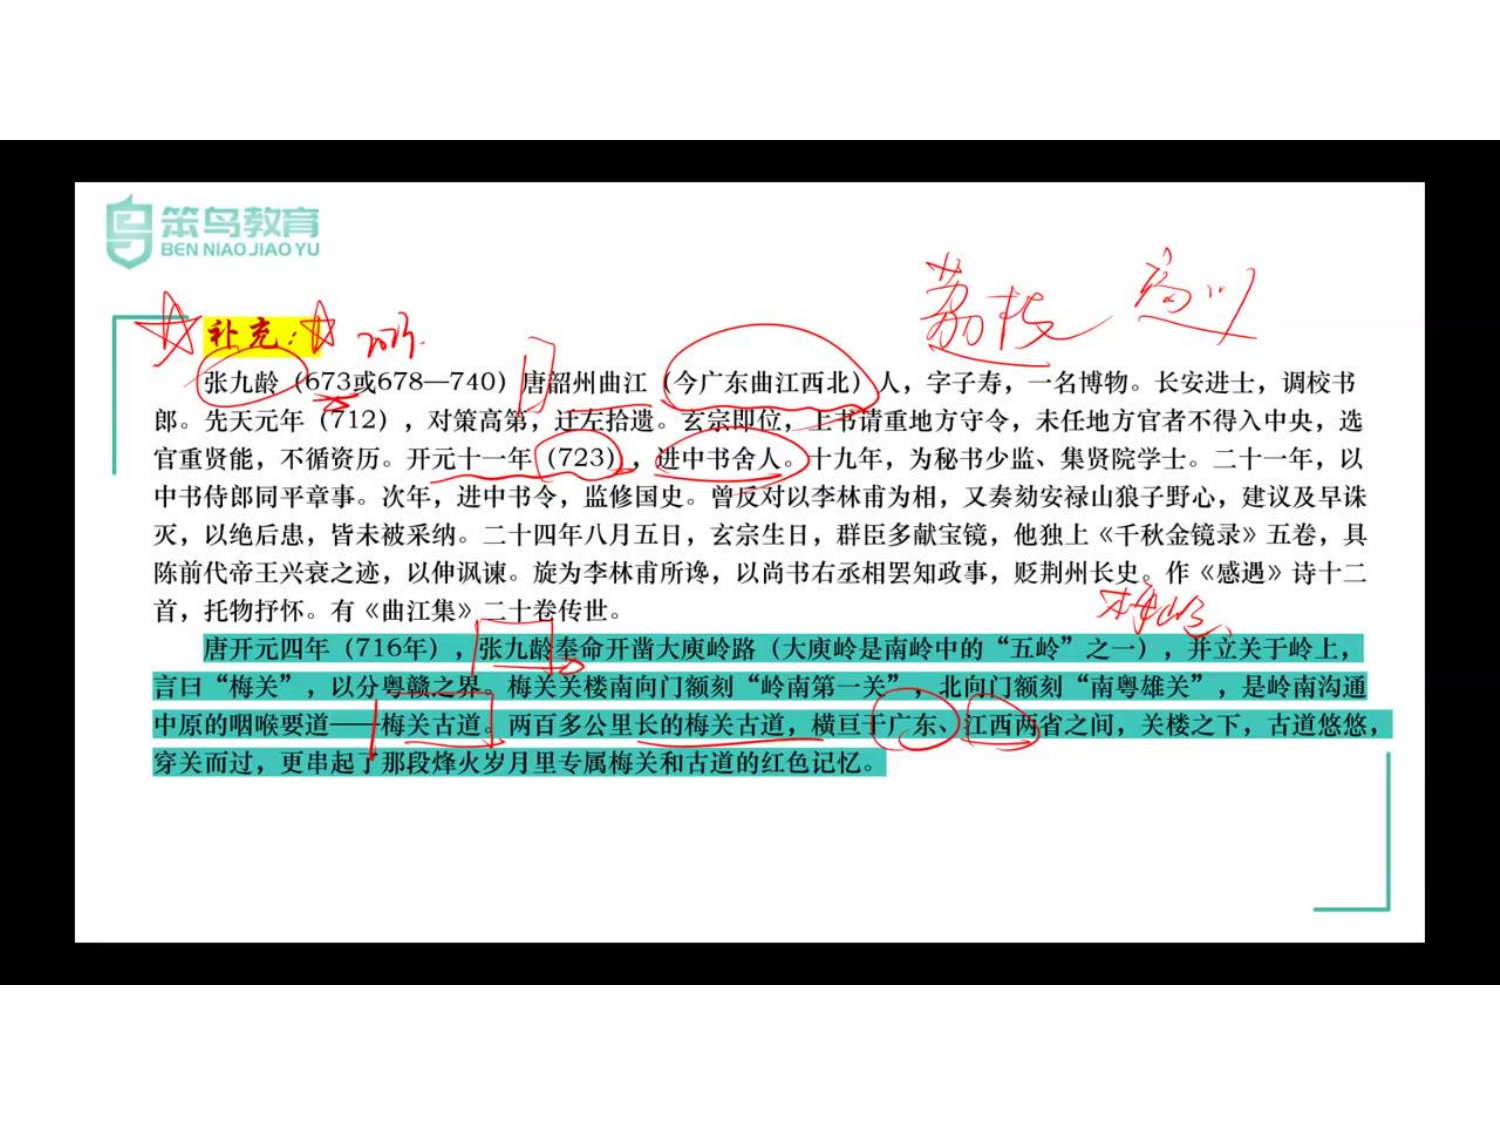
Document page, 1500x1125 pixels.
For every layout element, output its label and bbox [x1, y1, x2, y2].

picture [0, 140, 1500, 985]
